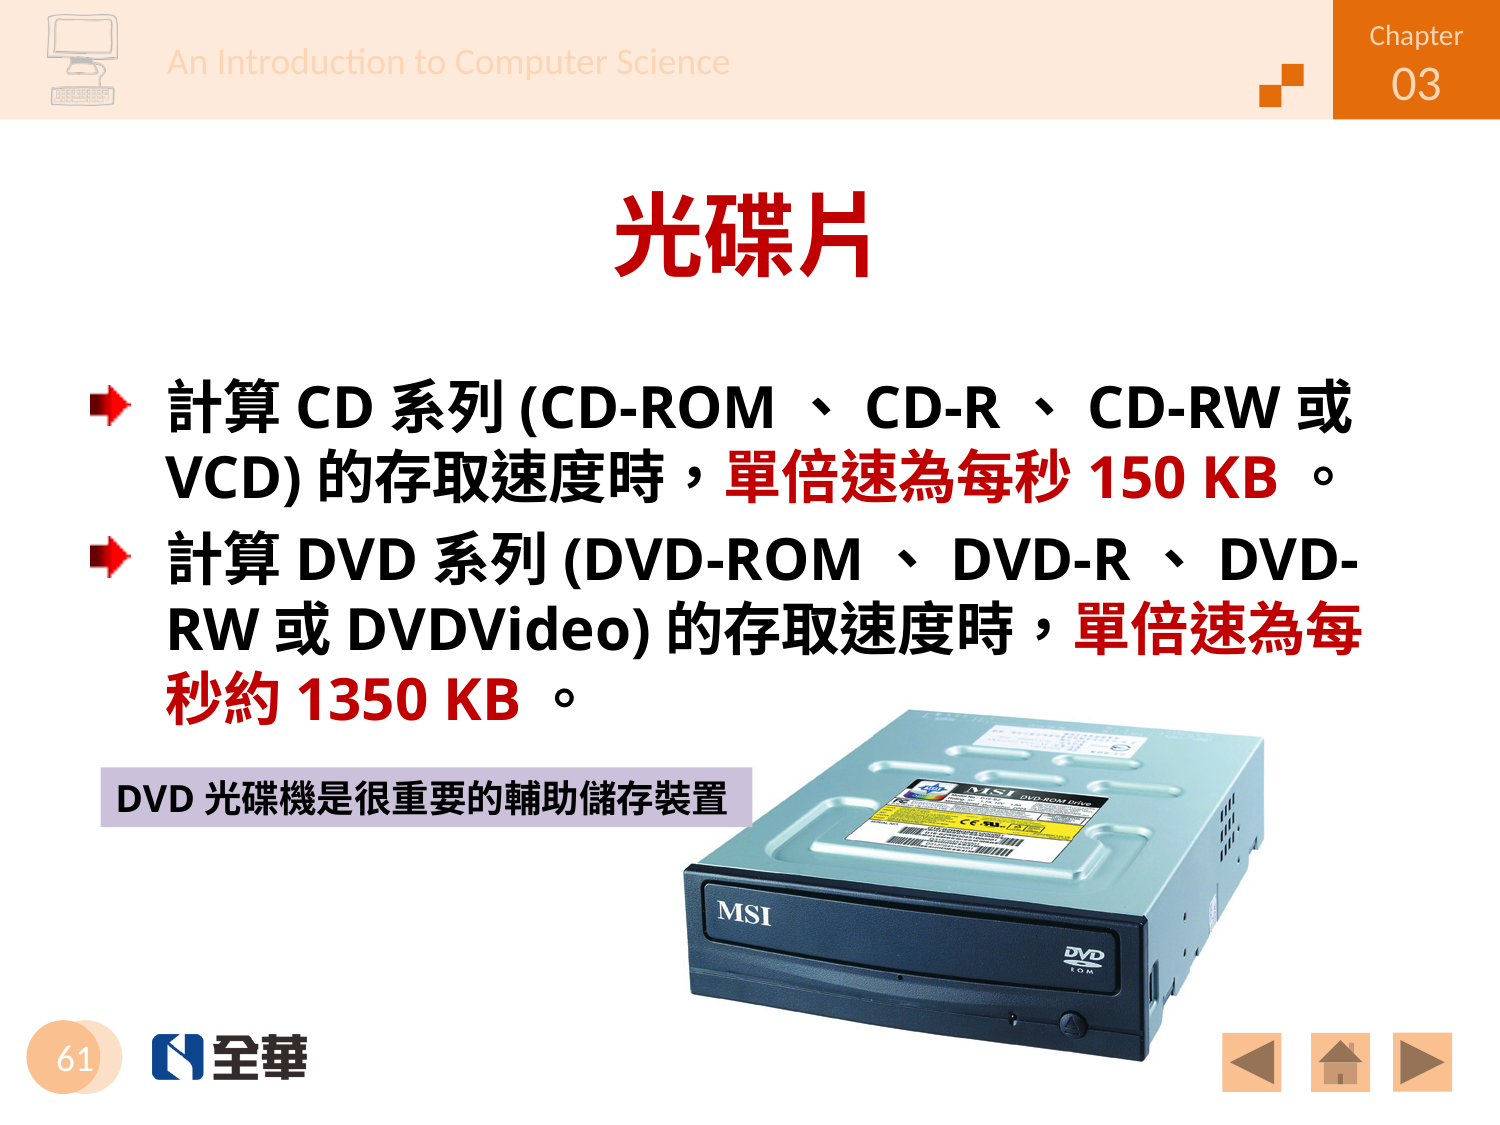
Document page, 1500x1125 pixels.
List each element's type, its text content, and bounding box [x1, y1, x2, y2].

list 計算CD系列(CD-ROM、CD-R、CD-RW或VCD)的存取速度時，單倍速為每秒150 KB。 計算DVD系列(DVD-ROM、DVD-R、DVD-RW或DVDVideo)的存取速度時，單倍速為每秒約1350 KB。 [75, 363, 1425, 1005]
picture [47, 14, 118, 106]
picture [90, 385, 131, 426]
title 光碟片 [75, 138, 1425, 327]
text_box DVD光碟機是很重要的輔助儲存裝置 [100, 767, 670, 828]
picture [90, 536, 131, 578]
picture [152, 1034, 307, 1080]
picture [675, 702, 1272, 1070]
